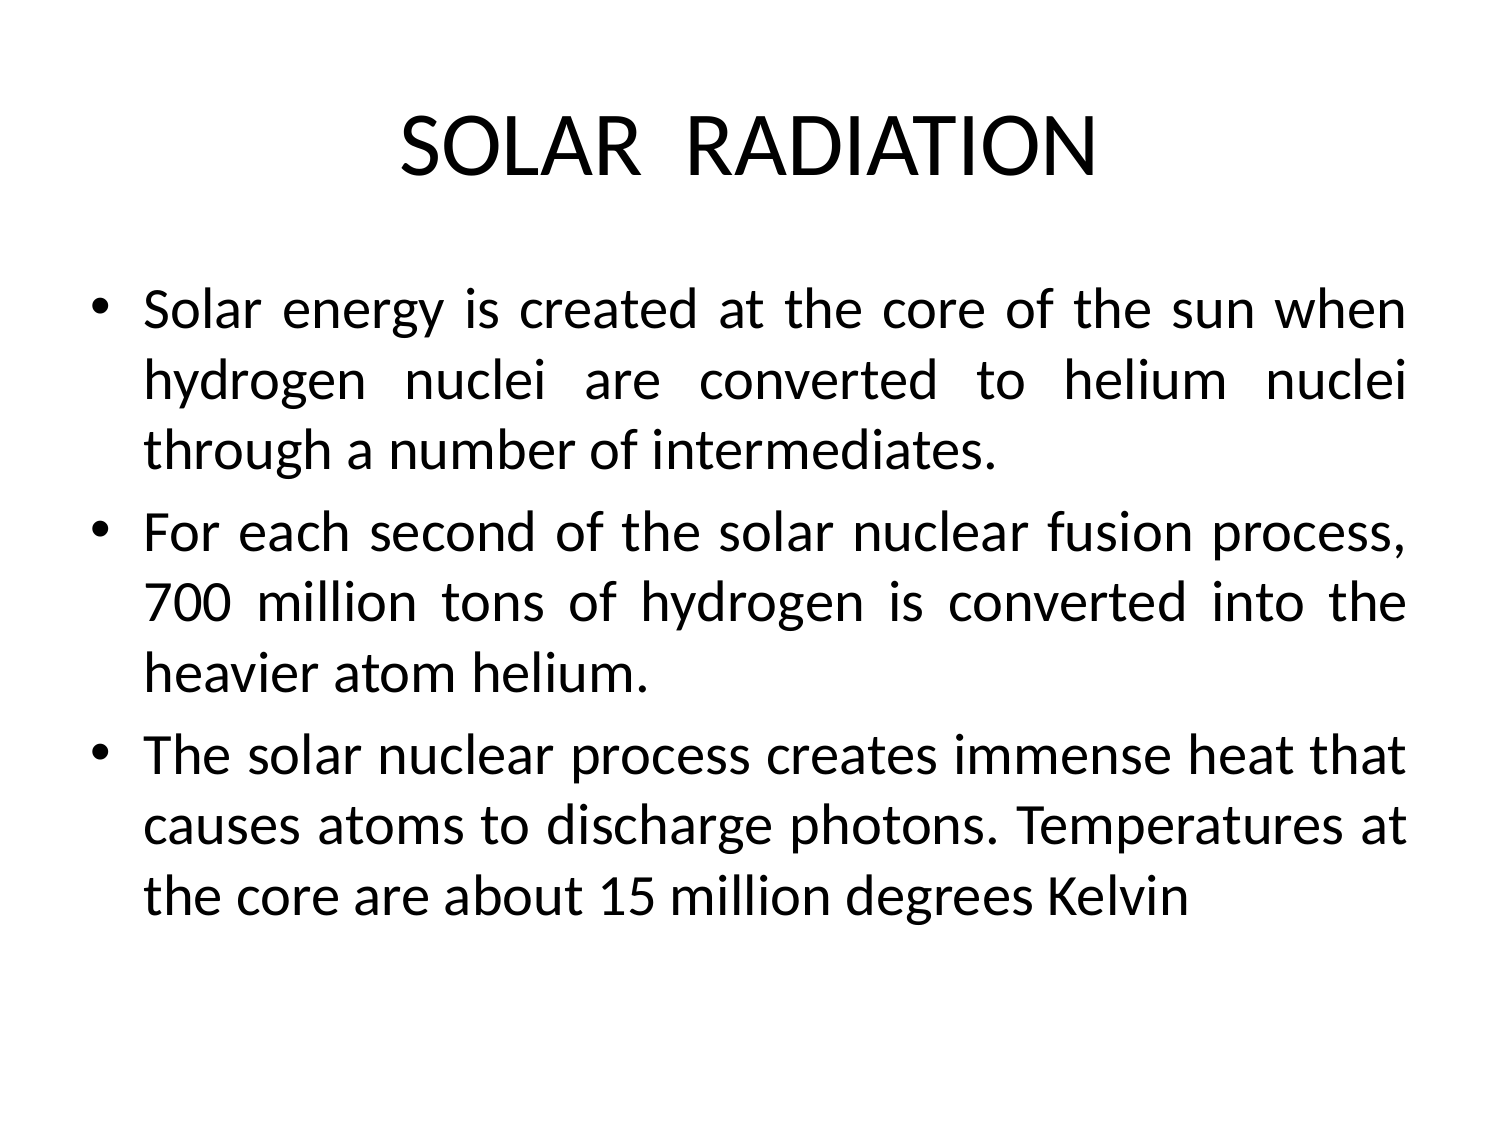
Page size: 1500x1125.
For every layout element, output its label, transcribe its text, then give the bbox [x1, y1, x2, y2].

title SOLAR RADIATION [75, 45, 1425, 233]
list Solar energy is created at the core of the sun when hydrogen nuclei are converted to helium nuclei through a number of intermediates. For each second of the solar nuclear fusion process, 700 million tons of hydrogen is converted into the heavier atom helium. The solar nuclear process creates immense heat that causes atoms to discharge photons. Temperatures at the core are about 15 million degrees Kelvin [75, 262, 1425, 1005]
